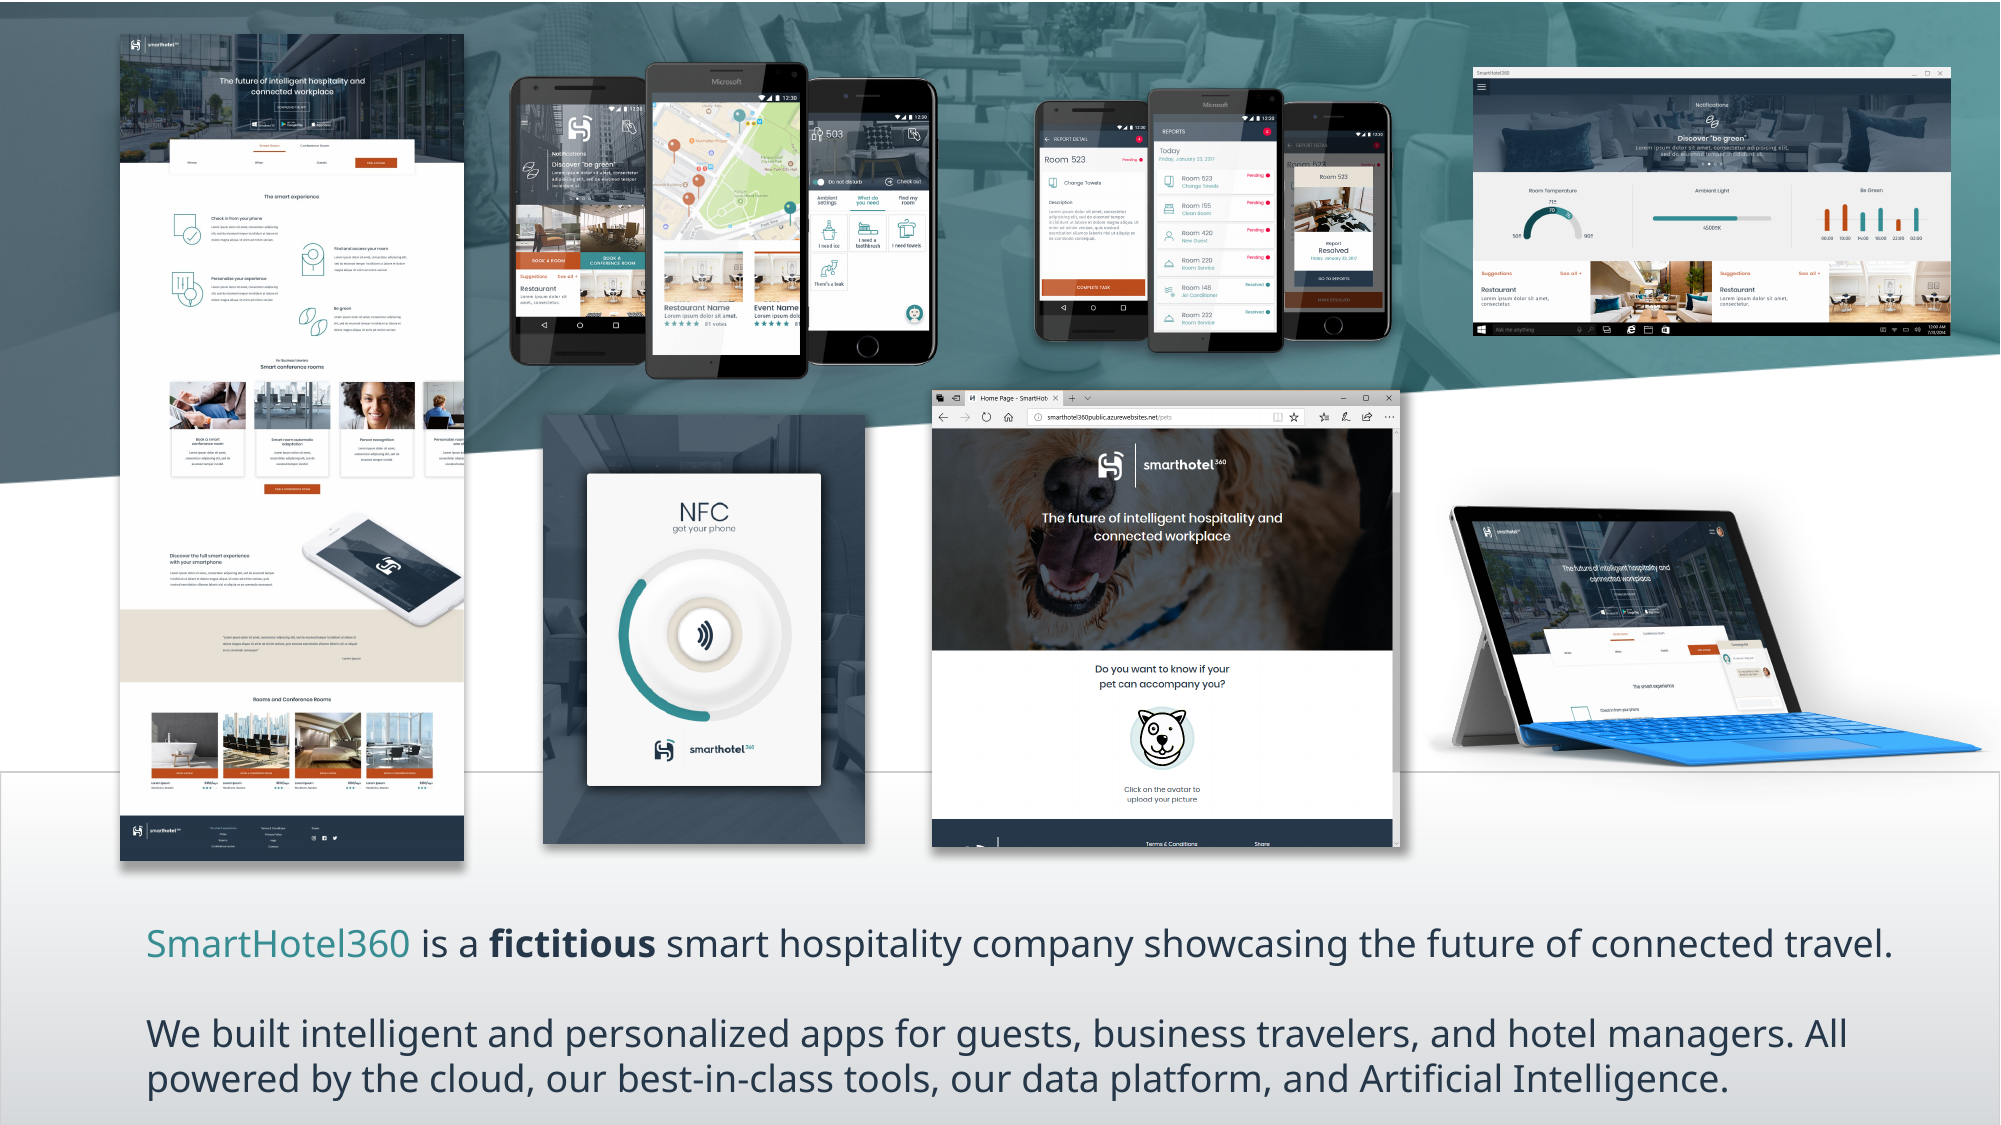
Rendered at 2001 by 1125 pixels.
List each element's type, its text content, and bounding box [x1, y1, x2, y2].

text_box [0, 771, 2000, 1125]
text_box SmartHotel360 is a fictitious smart hospitality company showcasing the future of connected travel. We built intelligent and personalized apps for guests, business travelers, and hotel managers. All powered by the cloud, our best-in-class tools, our data platform, and Artificial Intelligence. [131, 897, 1951, 1125]
picture [0, 0, 2000, 861]
